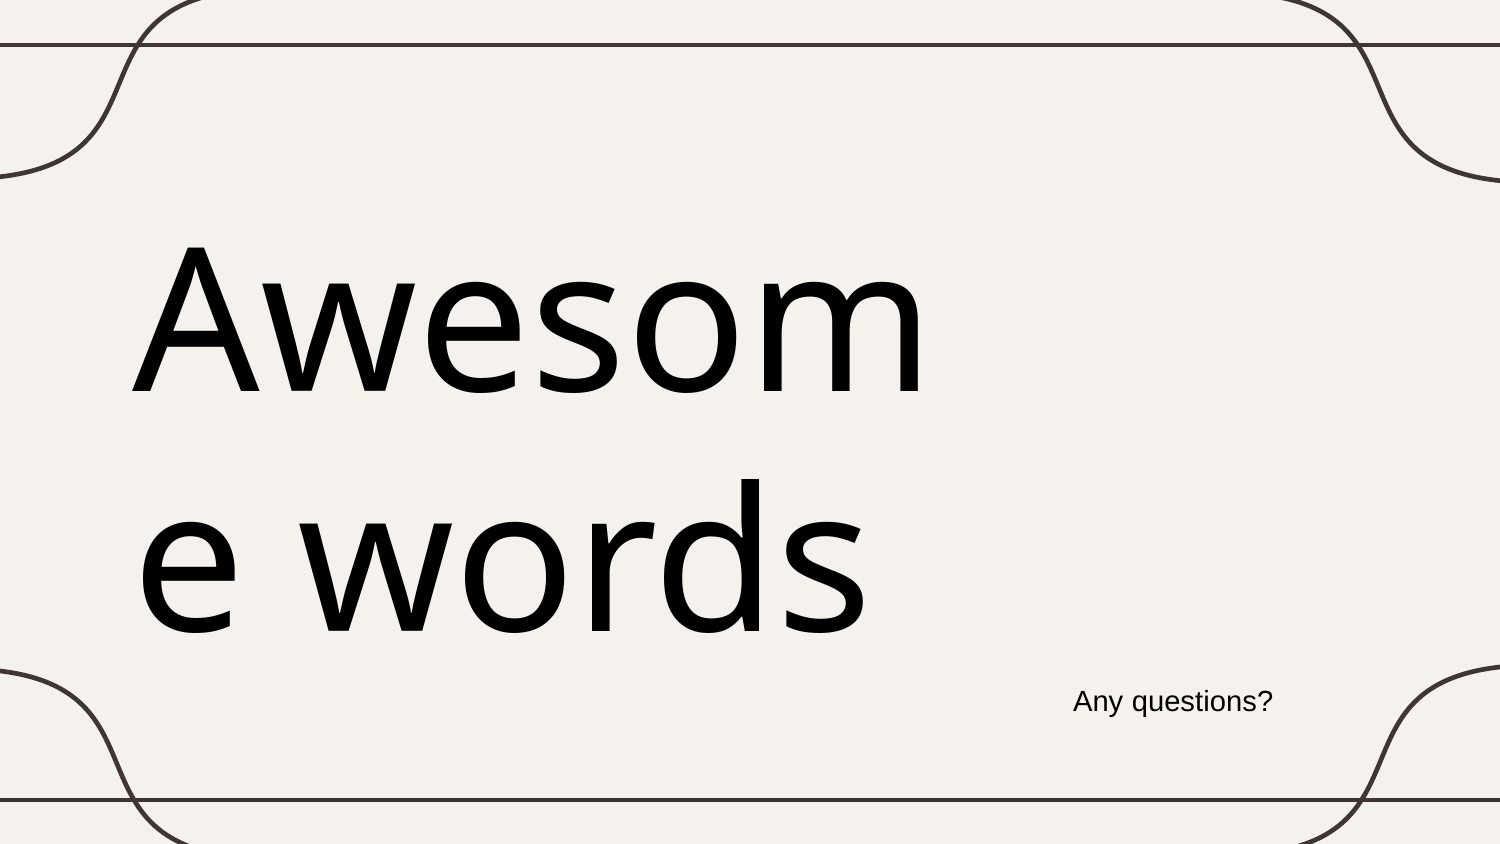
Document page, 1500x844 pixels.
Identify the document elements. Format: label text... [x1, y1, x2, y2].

title Awesome words [117, 176, 1043, 645]
text_box Any questions? [796, 667, 1289, 760]
